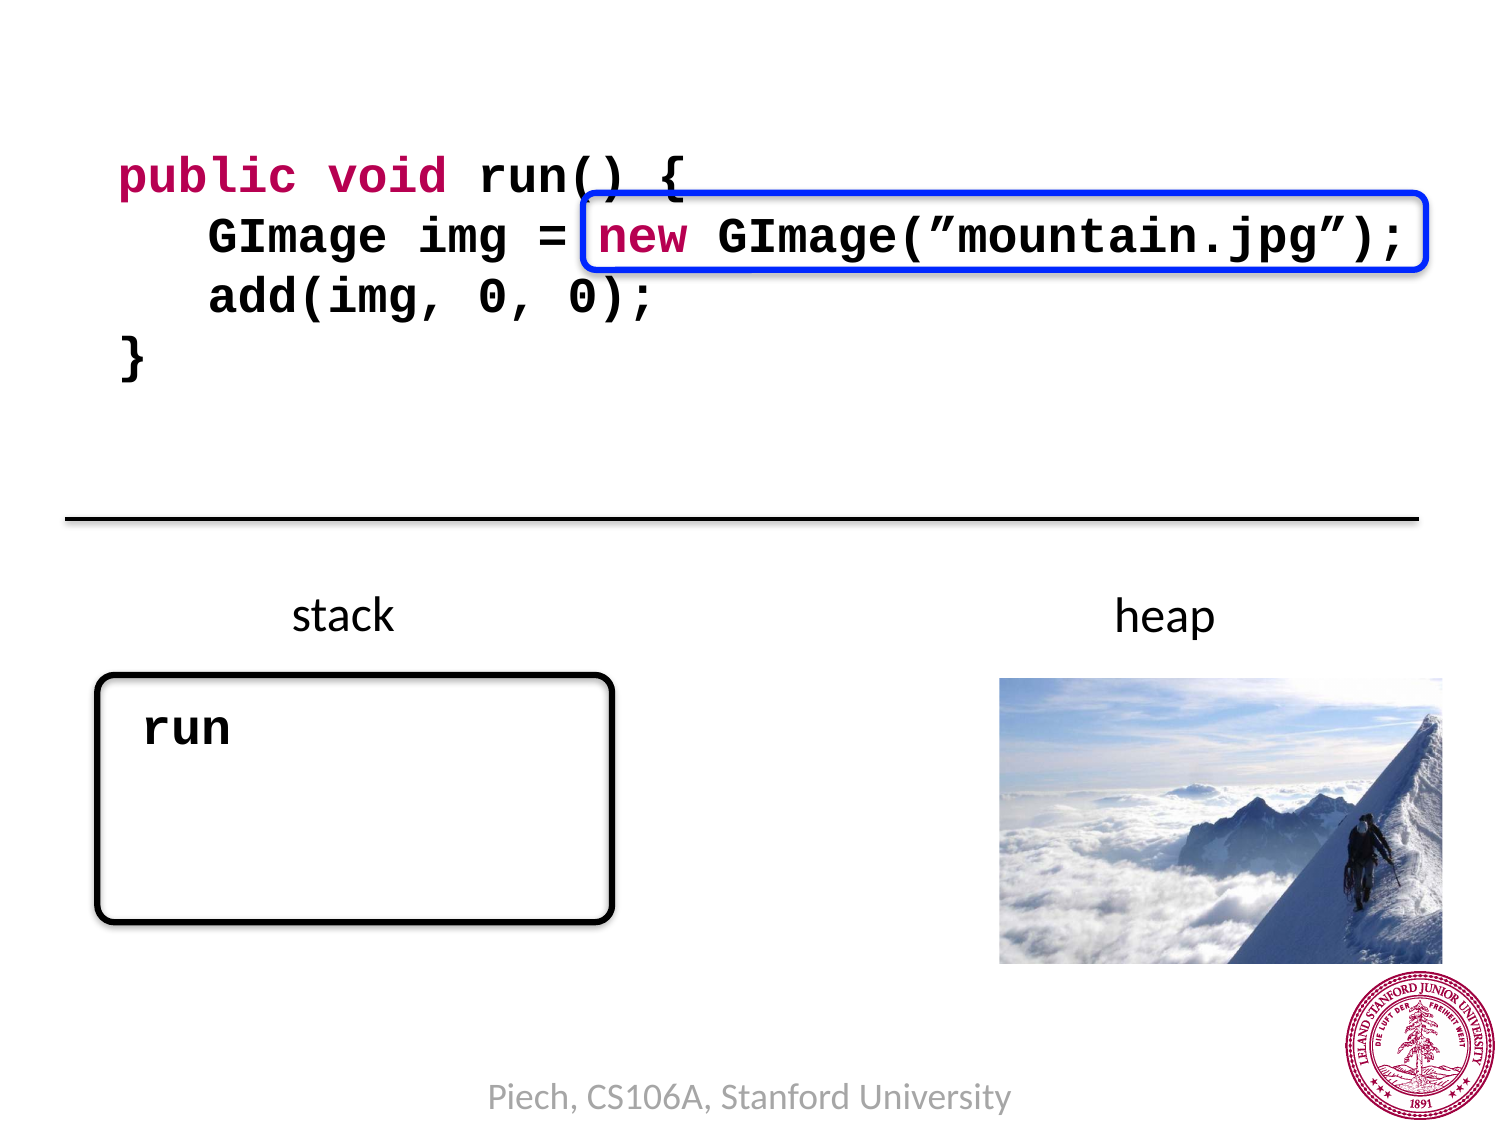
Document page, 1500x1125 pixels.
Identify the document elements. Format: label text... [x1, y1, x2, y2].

picture [999, 677, 1443, 964]
list public void run() { GImage img = new GImage(”mountain.jpg”); add(img, 0, 0); } [102, 135, 1500, 838]
text_box [96, 674, 613, 924]
text_box [582, 192, 1427, 271]
text_box heap [1099, 575, 1231, 651]
text_box stack [276, 574, 410, 649]
picture [1345, 971, 1495, 1120]
